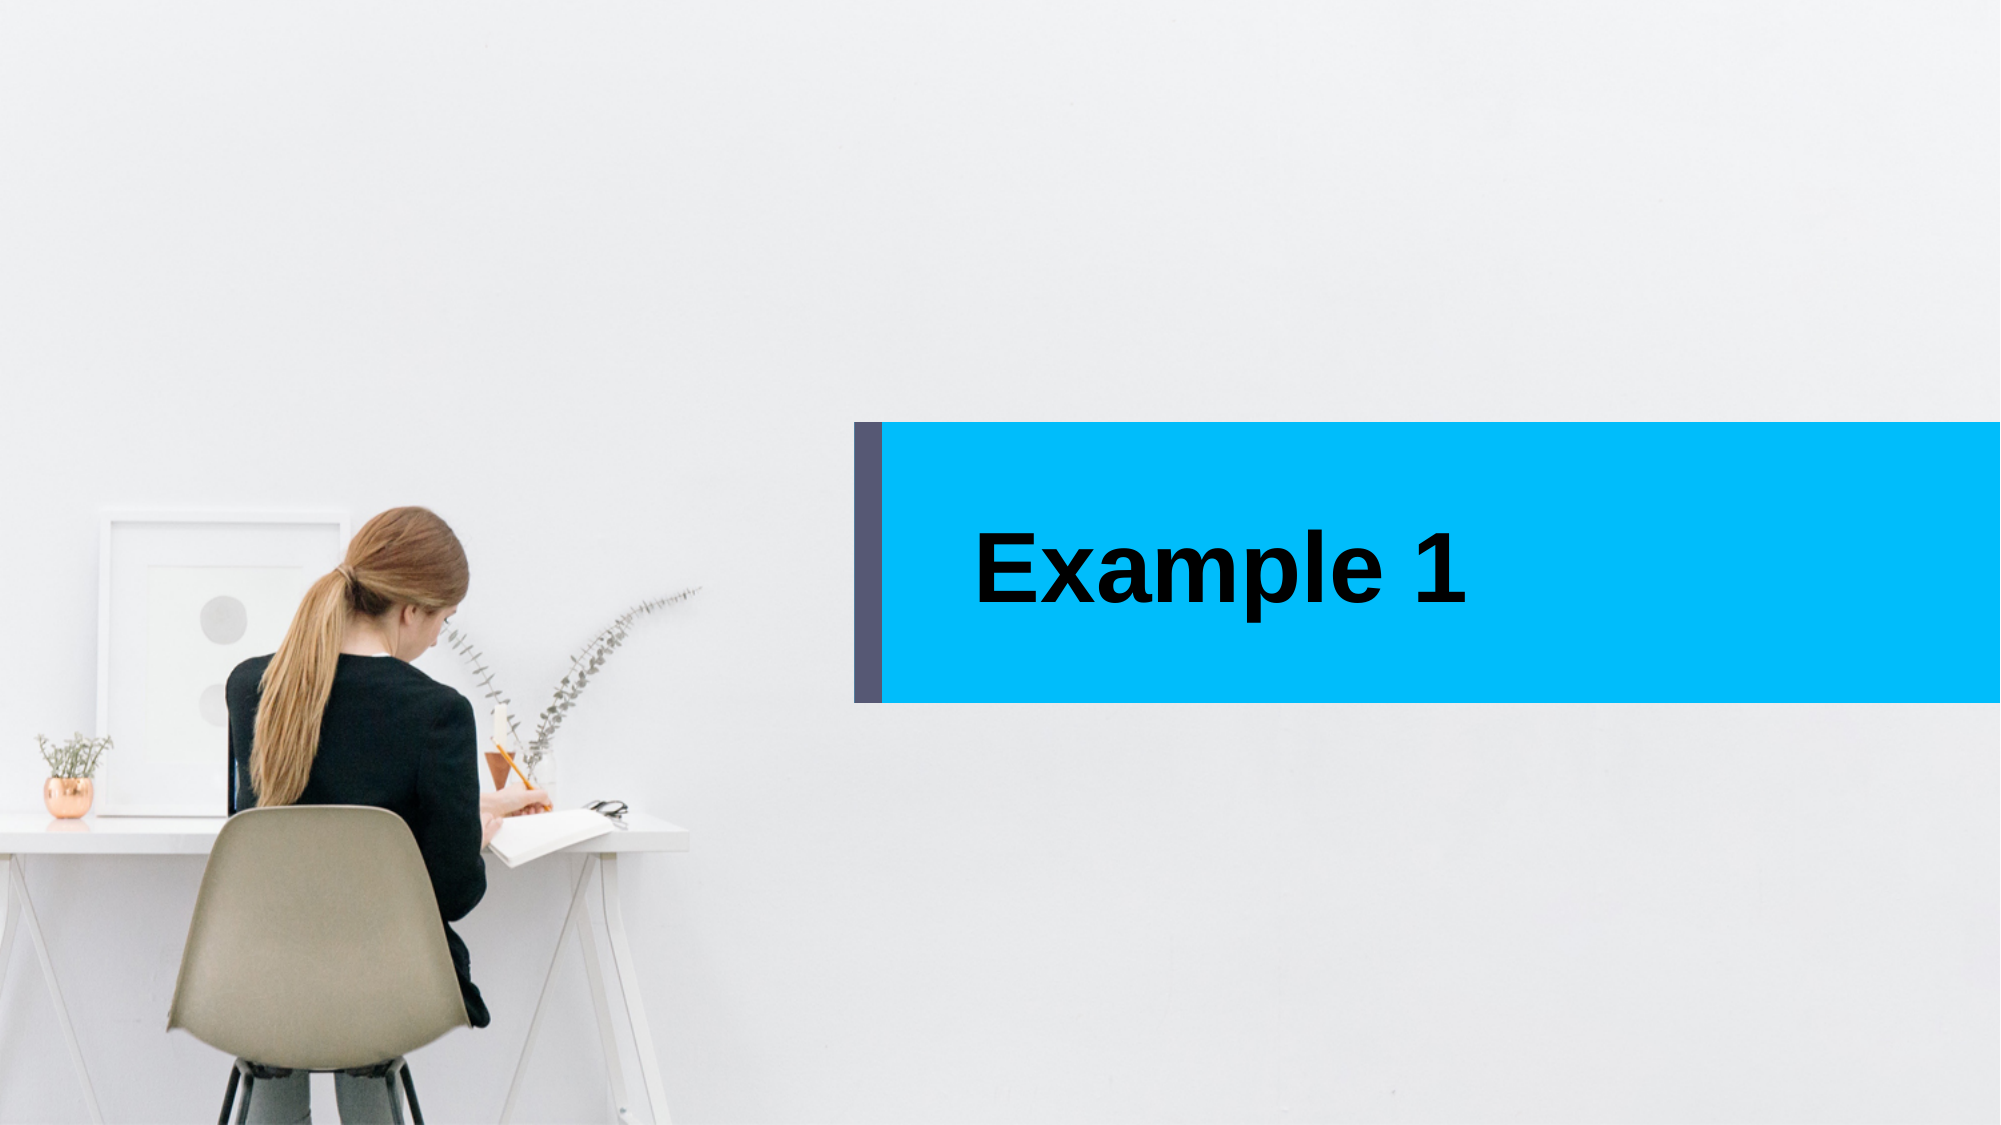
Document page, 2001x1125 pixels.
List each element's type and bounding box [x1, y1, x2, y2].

picture [0, 0, 2001, 1125]
text_box [854, 422, 2000, 703]
